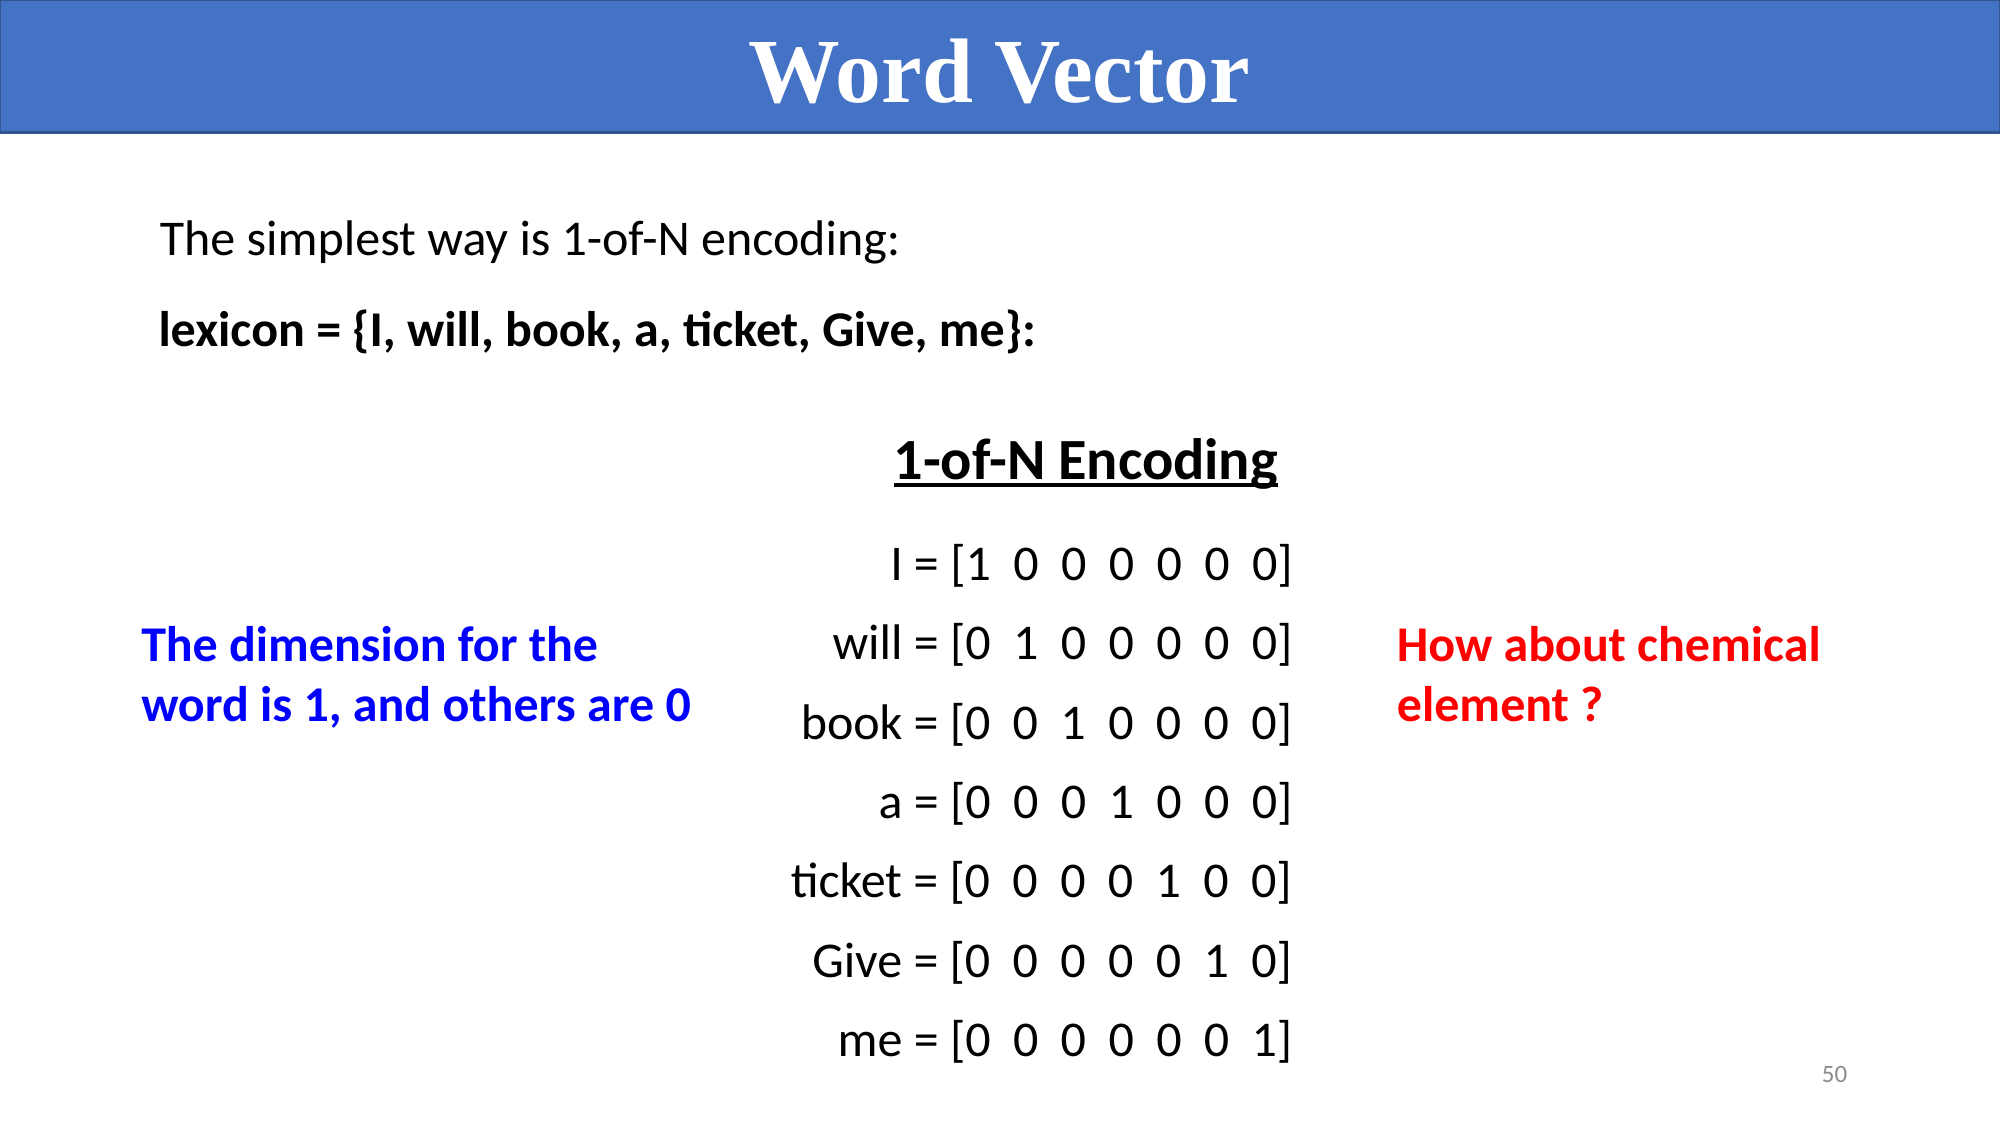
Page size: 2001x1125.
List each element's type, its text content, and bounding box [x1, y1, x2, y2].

slide_number 50 [1412, 1042, 1863, 1103]
text_box How about chemical element ? [1382, 603, 1853, 739]
text_box lexicon = {I, will, book, a, ticket, Give, me}: [143, 289, 1052, 365]
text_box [773, 413, 1310, 1075]
text_box The simplest way is 1-of-N encoding: [145, 198, 916, 273]
text_box The dimension for the word is 1, and others are 0 [126, 603, 712, 739]
text_box Word Vector [0, 0, 2000, 134]
